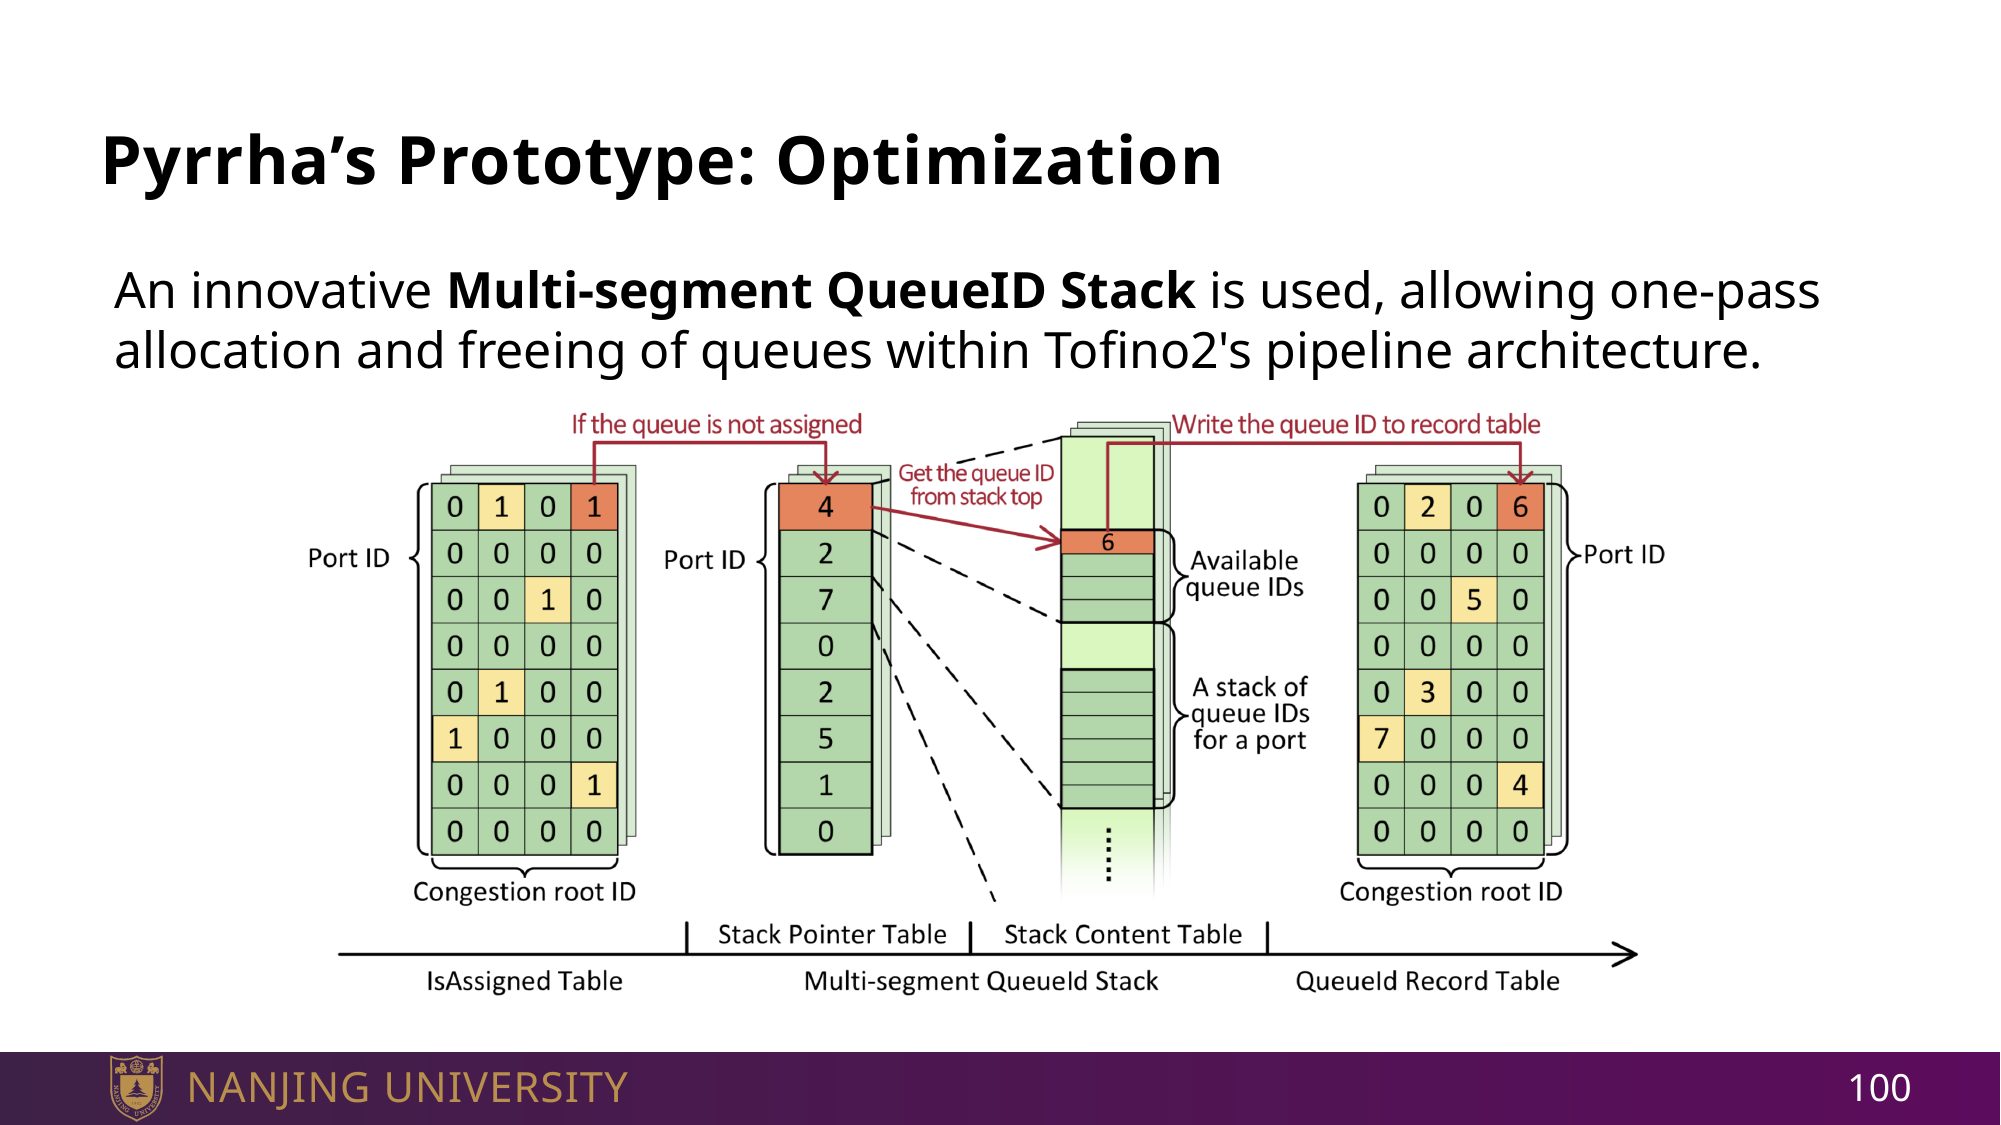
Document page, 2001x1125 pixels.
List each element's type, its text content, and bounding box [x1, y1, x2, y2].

picture [301, 401, 1671, 1007]
slide_number 100 [1768, 1063, 1928, 1116]
text_box An innovative Multi-segment QueueID Stack is used, allowing one-pass allocation and freeing of queues within Tofino2's pipeline architecture. [99, 250, 1886, 386]
title Pyrrha’s Prototype: Optimization [85, 99, 1886, 216]
picture [99, 1048, 171, 1125]
